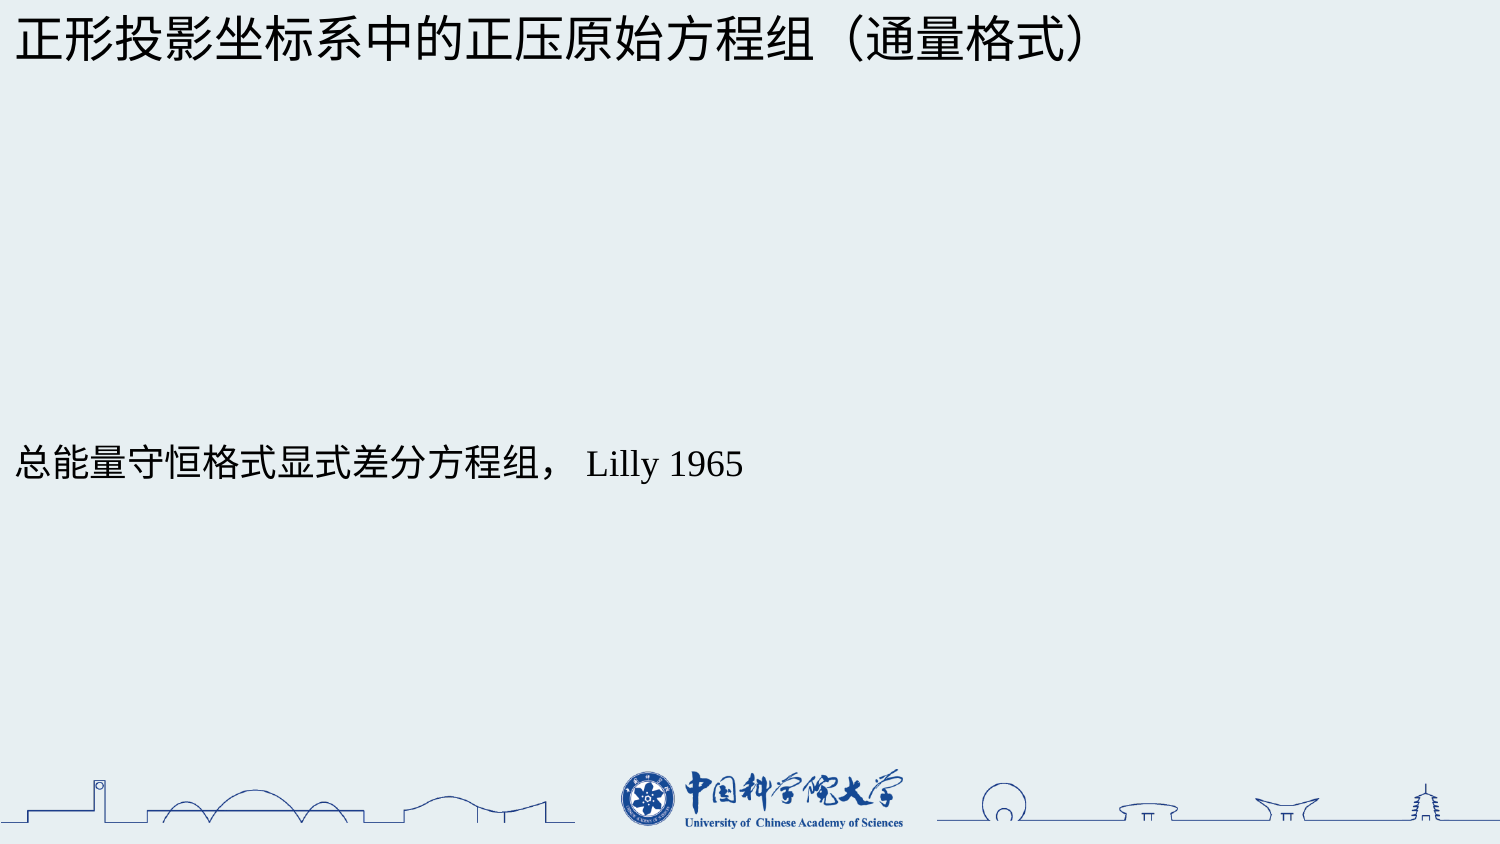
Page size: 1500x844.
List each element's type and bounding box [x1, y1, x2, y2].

picture [1, 772, 575, 829]
picture [621, 769, 903, 829]
picture [937, 771, 1500, 827]
